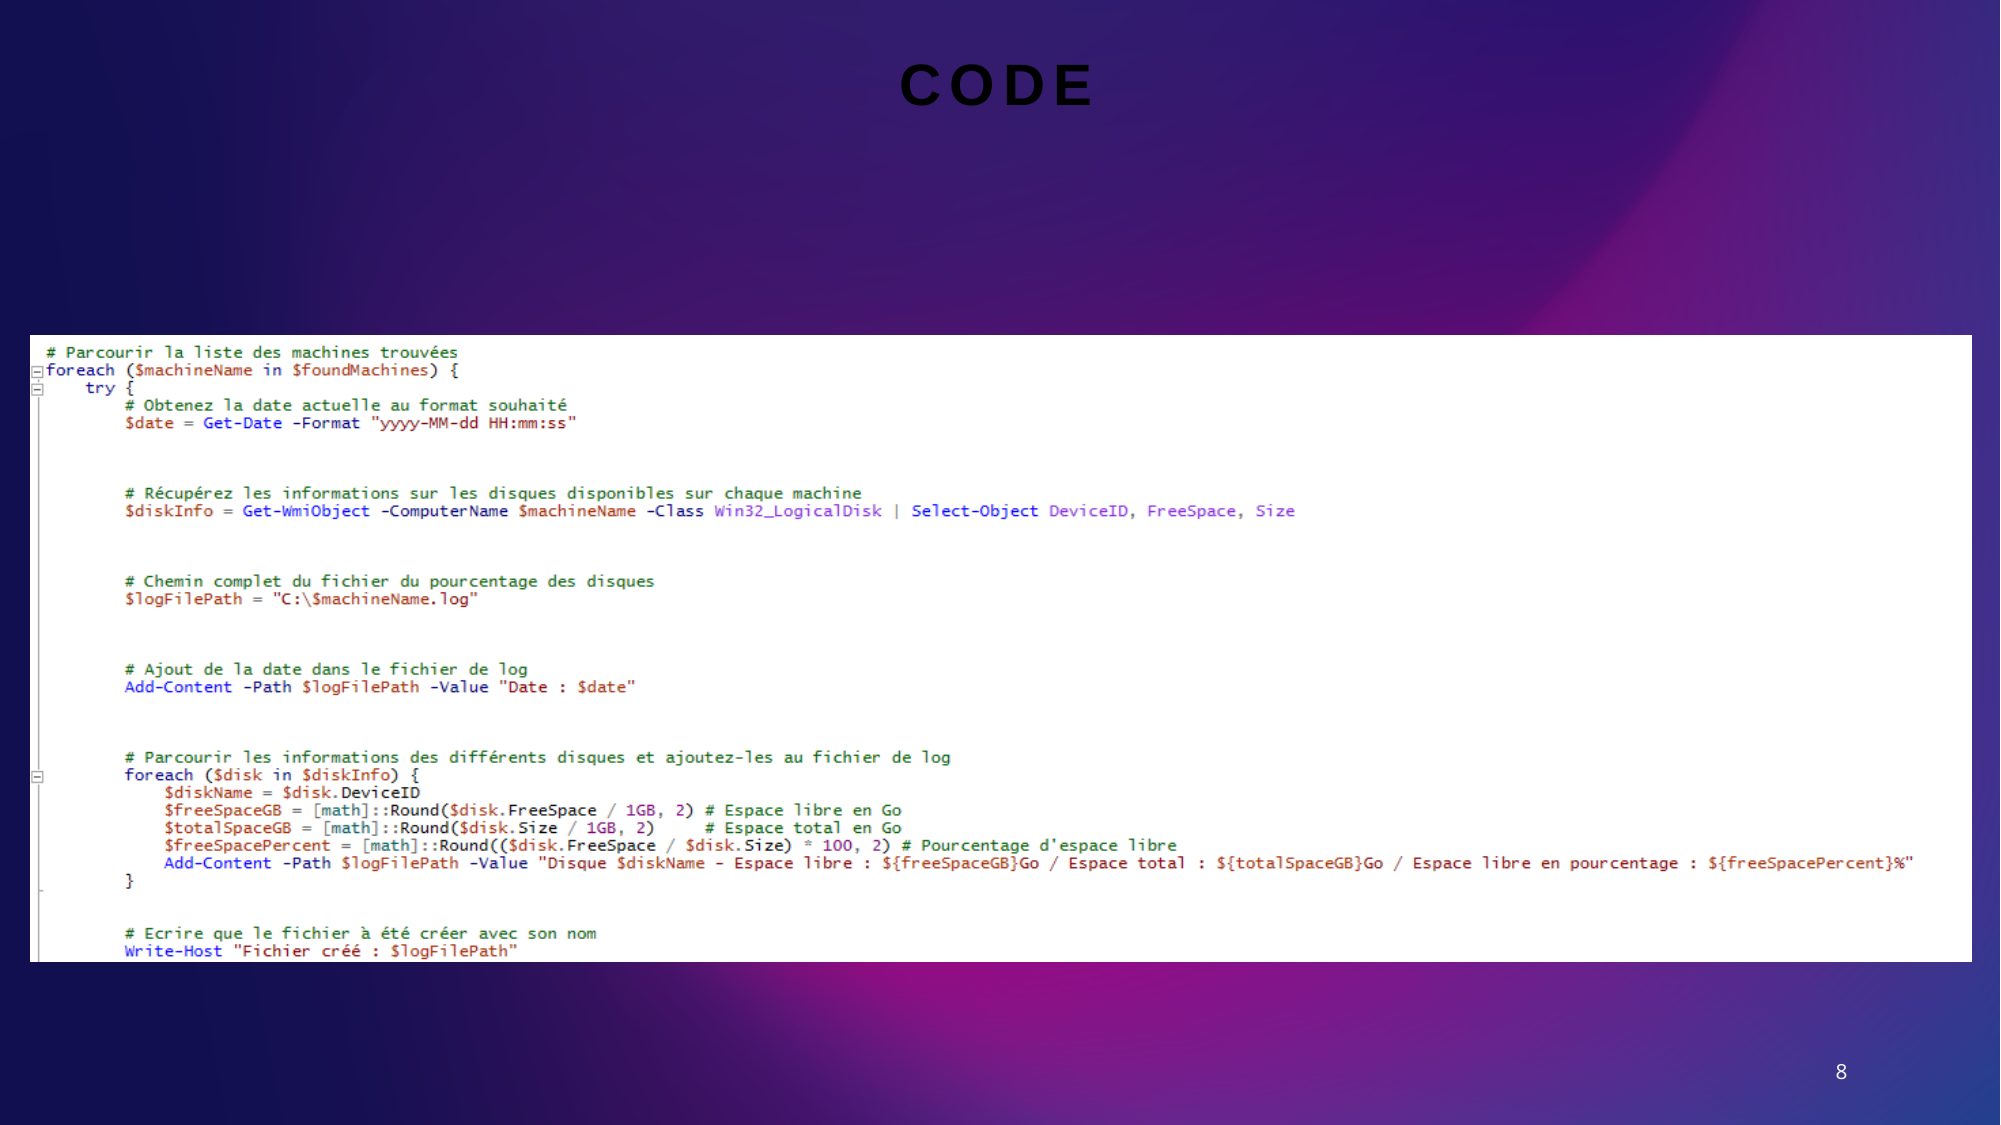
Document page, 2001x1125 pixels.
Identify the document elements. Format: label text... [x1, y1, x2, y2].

slide_number 8 [1412, 1042, 1863, 1103]
picture [0, 0, 2000, 1125]
title Code [884, 22, 1117, 132]
